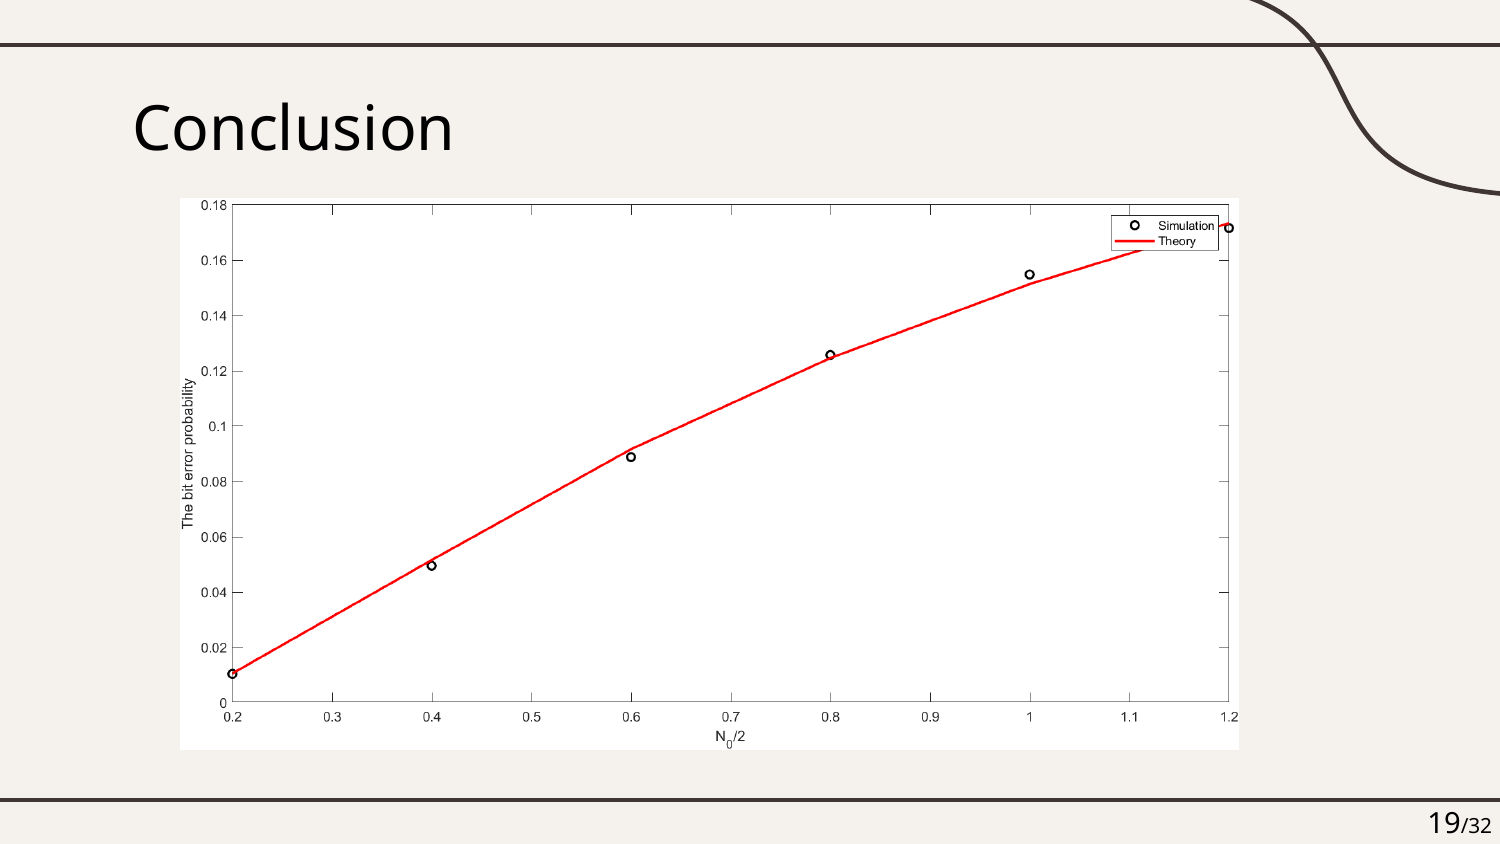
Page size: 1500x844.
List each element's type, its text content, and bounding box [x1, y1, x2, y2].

title Conclusion [116, 72, 890, 167]
picture [180, 198, 1240, 751]
text_box 19/32 [1395, 801, 1492, 844]
